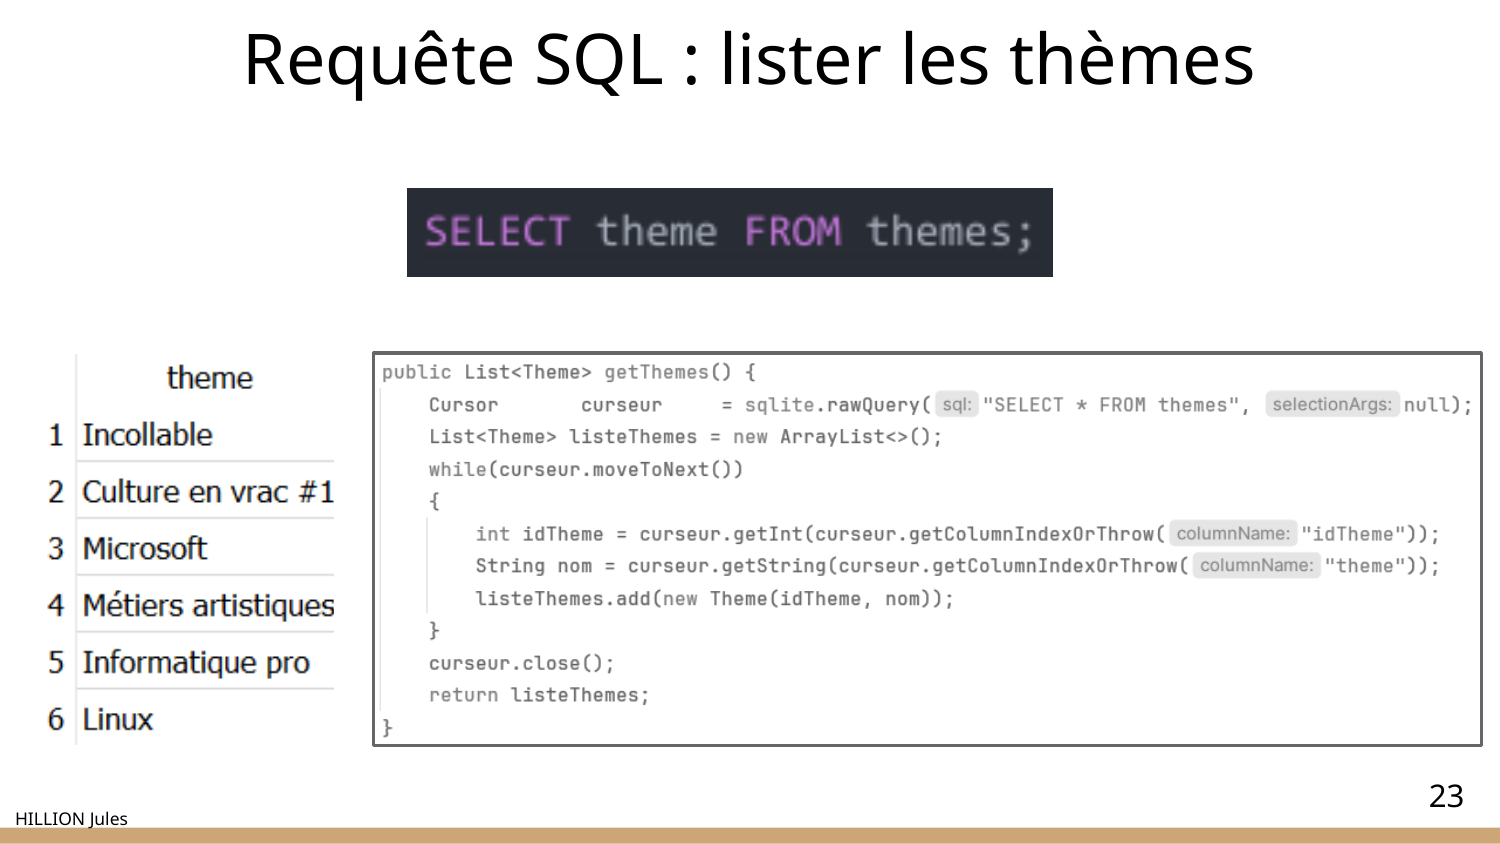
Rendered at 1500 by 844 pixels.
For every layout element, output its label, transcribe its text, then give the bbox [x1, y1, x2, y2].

picture [39, 354, 335, 745]
subtitle HILLION Jules [0, 789, 272, 844]
picture [375, 354, 1481, 745]
picture [407, 188, 1053, 277]
slide_number ‹#› [1389, 764, 1480, 830]
title Requête SQL : lister les thèmes [126, 0, 1374, 168]
